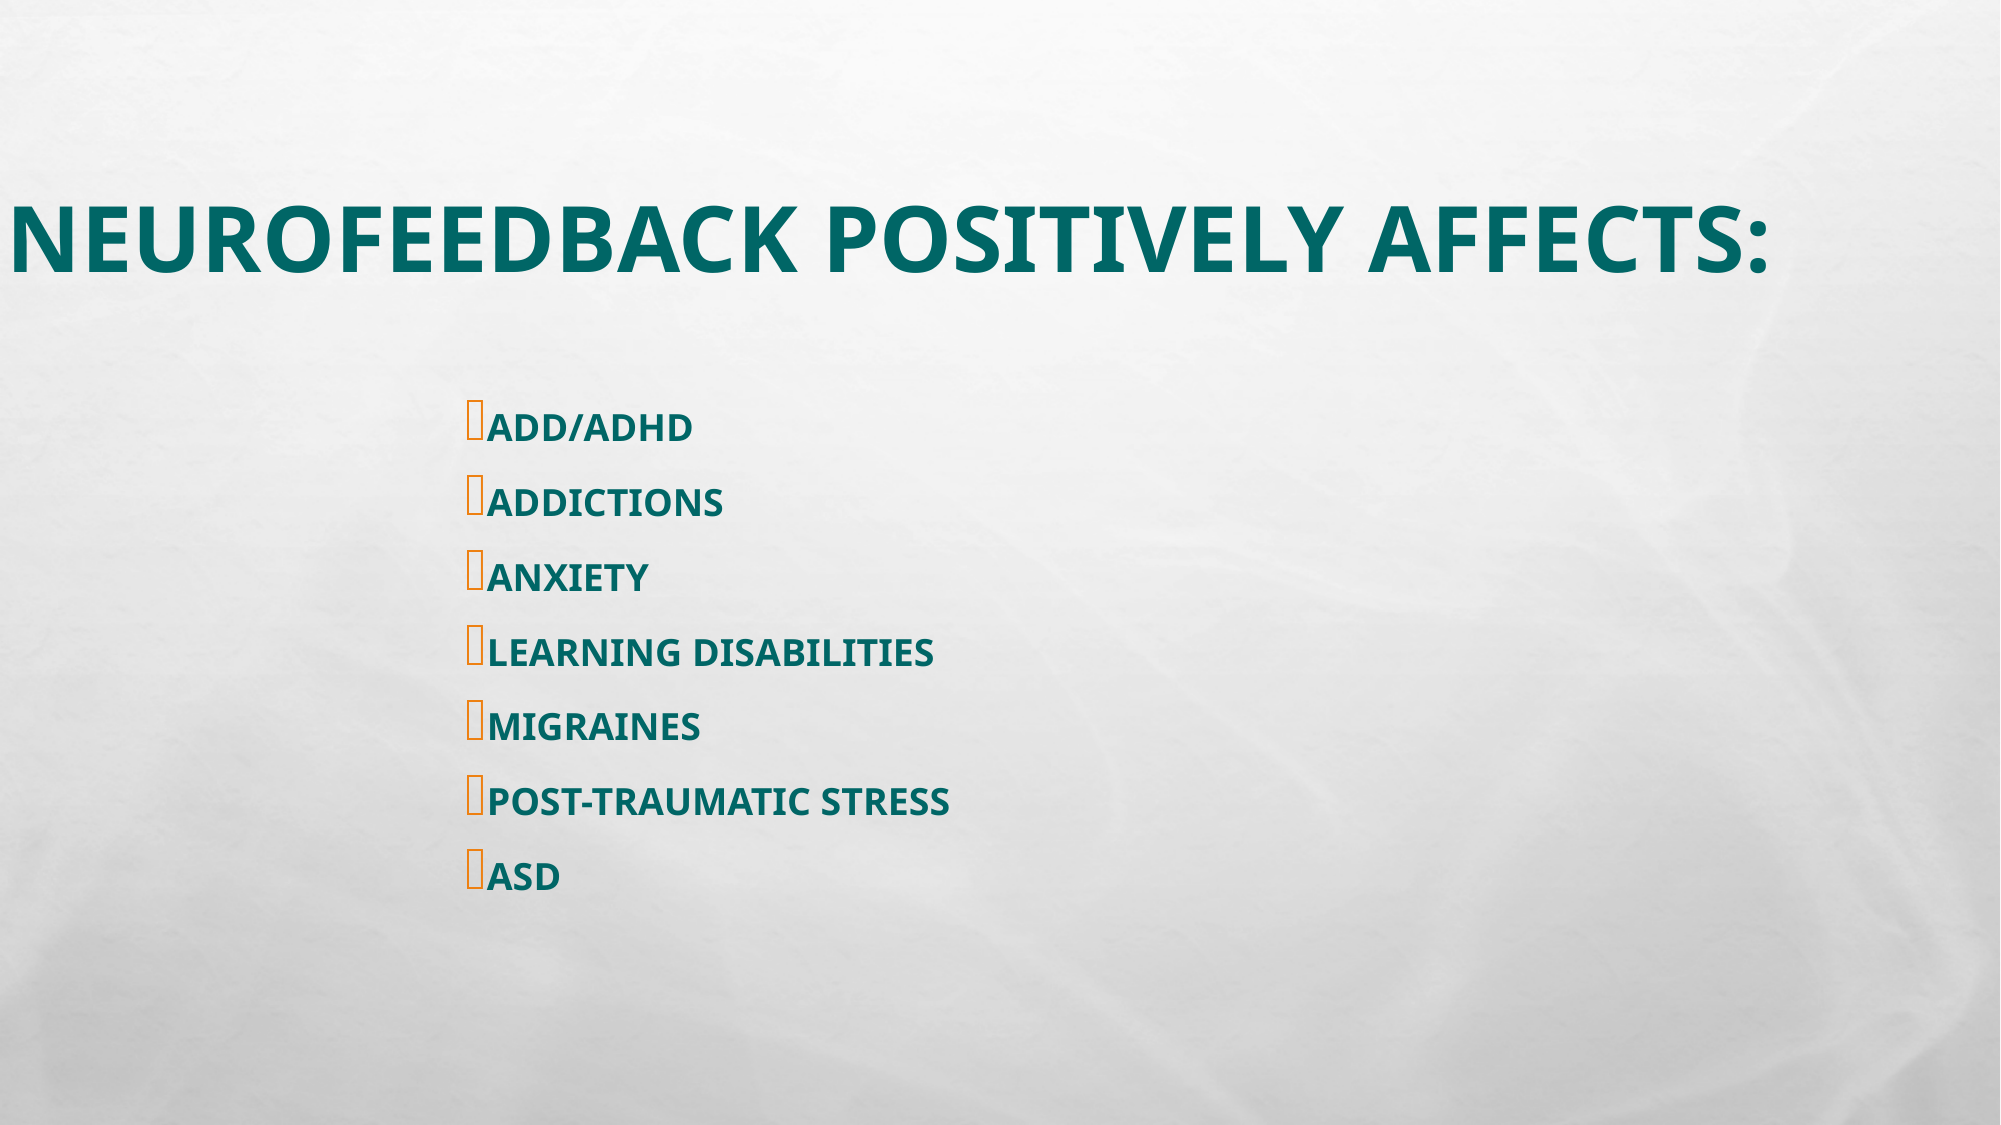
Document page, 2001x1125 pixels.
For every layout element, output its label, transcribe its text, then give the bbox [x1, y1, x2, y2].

subtitle ADD/ADHD ADDICTIONS ANXIETY LEARNING DISABILITIES MIGRAINES POST-TRAUMATIC STRESS ASD [450, 387, 1500, 1013]
title Neurofeedback POSITIVELY AFFECTS: [0, 93, 1789, 300]
